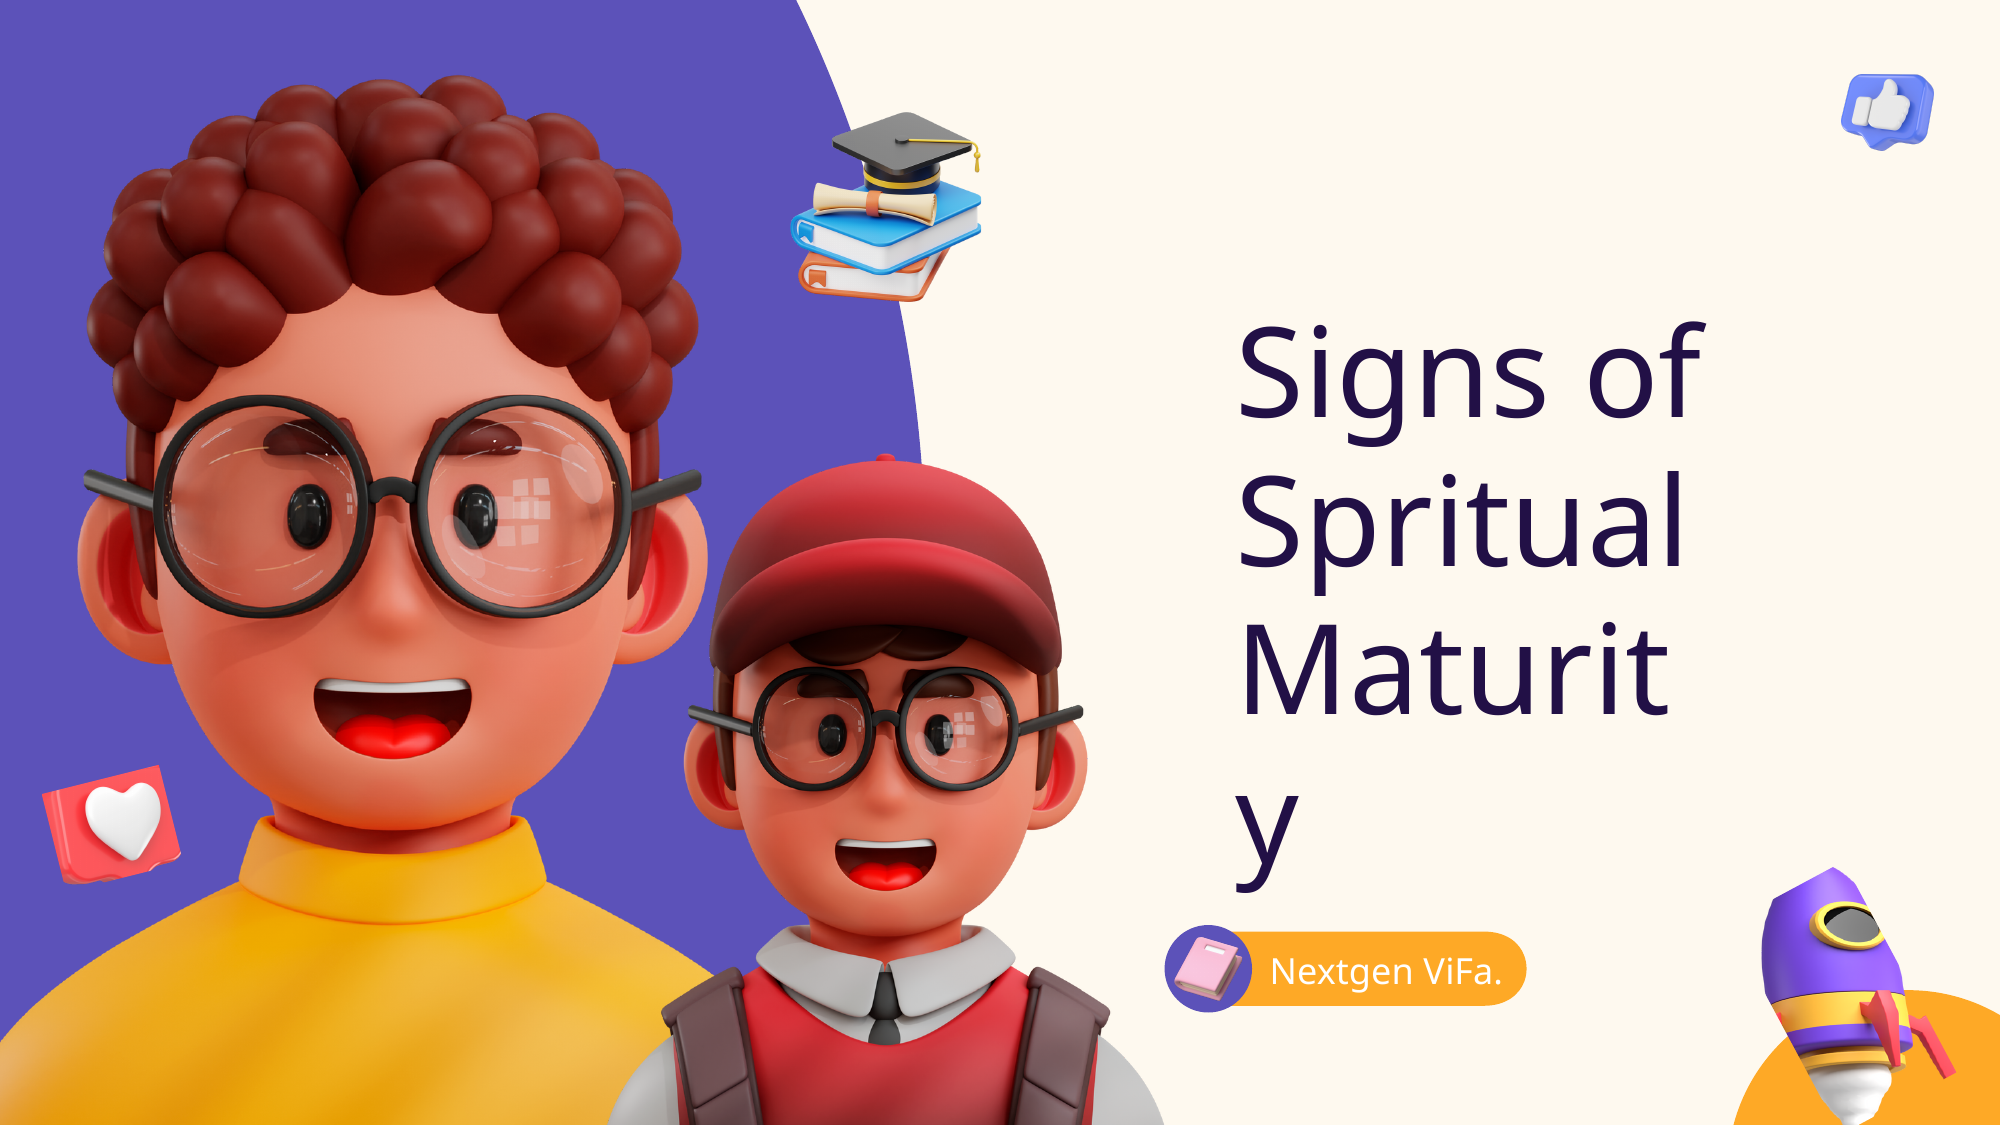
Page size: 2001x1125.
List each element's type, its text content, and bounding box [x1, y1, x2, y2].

text_box Signs of Spritual Maturity [1235, 293, 1722, 889]
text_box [1727, 989, 2000, 1125]
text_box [1164, 924, 1253, 1013]
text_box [1330, 809, 1405, 1125]
text_box [1727, 861, 1912, 988]
text_box [933, 112, 982, 302]
text_box Nextgen ViFa. [1410, 941, 1527, 992]
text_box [0, 0, 926, 1125]
text_box [933, 453, 1165, 1125]
text_box Nextgen ViFa. [1269, 941, 1324, 992]
text_box [1841, 74, 1934, 151]
